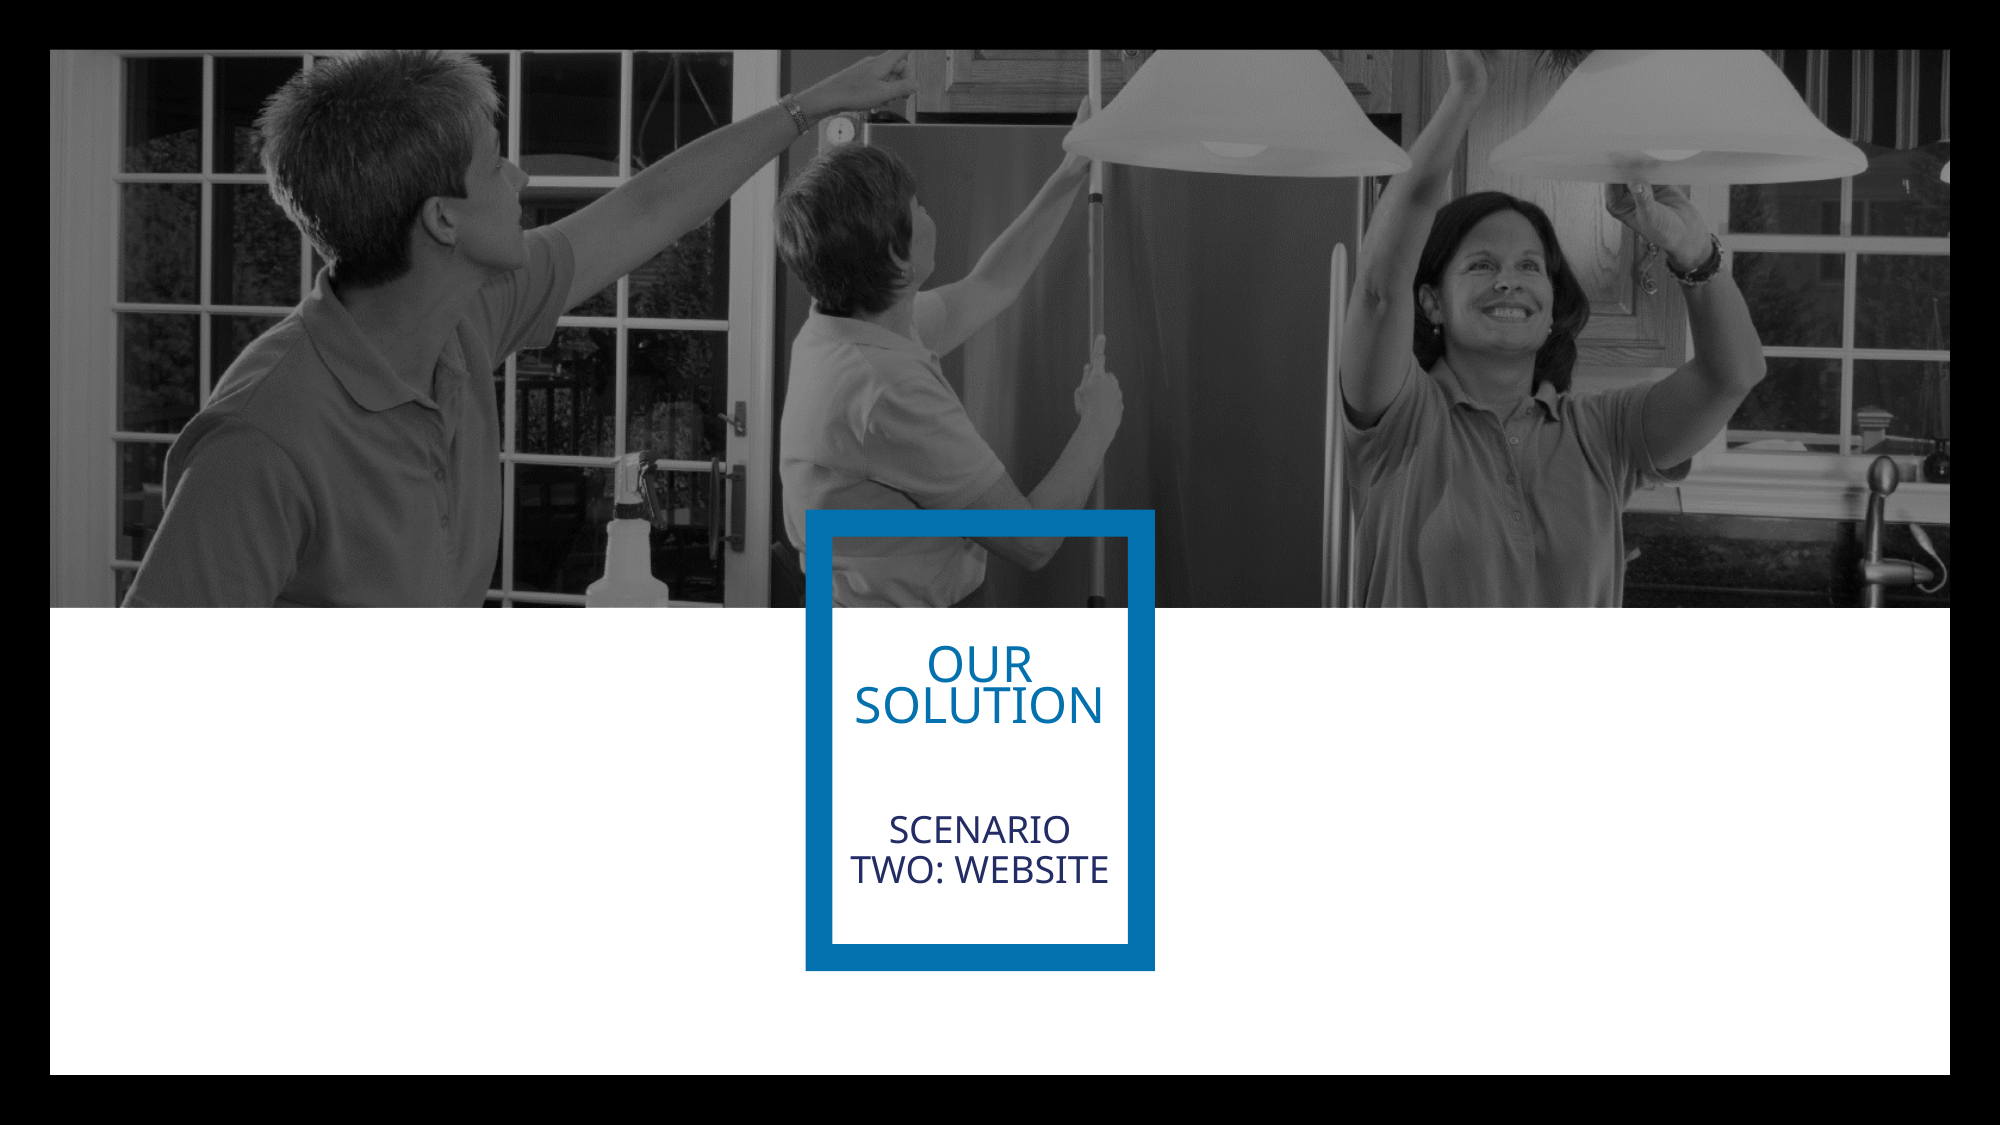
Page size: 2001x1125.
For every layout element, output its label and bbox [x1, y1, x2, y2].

text_box [805, 509, 1155, 972]
picture [43, 35, 1951, 608]
text_box [0, 0, 2000, 1125]
